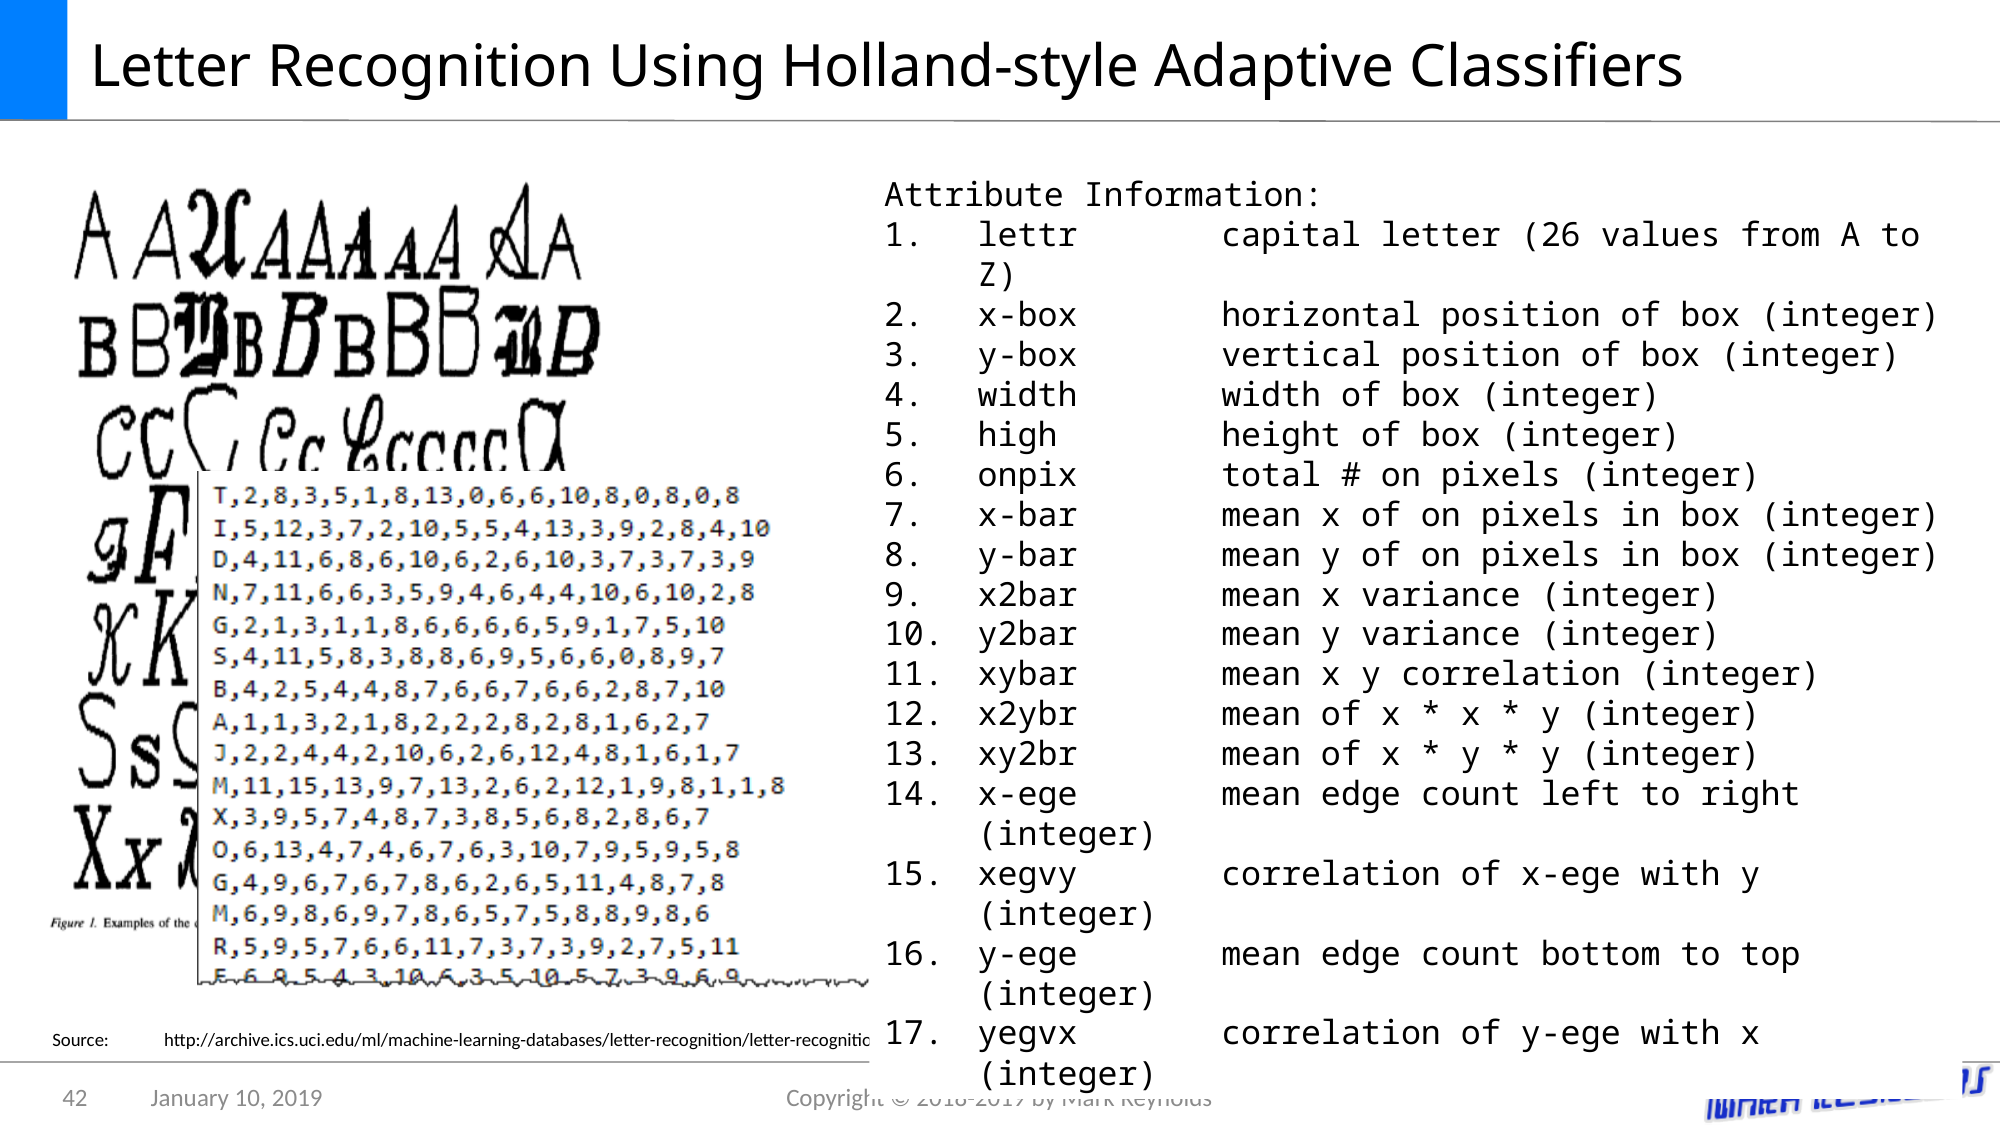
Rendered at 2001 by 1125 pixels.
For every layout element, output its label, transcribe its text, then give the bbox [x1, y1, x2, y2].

text_box Source: http://archive.ics.uci.edu/ml/machine-learning-databases/letter-recognition/letter-recognition.names [37, 1020, 869, 1058]
title Letter Recognition Using Holland-style Adaptive Classifiers [75, 15, 1800, 120]
picture [1699, 1059, 1997, 1125]
text_box Attribute Information: lettr capital letter (26 values from A to Z) x-box horizontal position of box (integer) y-box vertical position of box (integer) width width of box (integer) high height of box (integer) onpix total # on pixels (integer) x-bar mean x of on pixels in box (integer) y-bar mean y of on pixels in box (integer) x2bar mean x variance (integer) y2bar mean y variance (integer) xybar mean x y correlation (integer) x2ybr mean of x * x * y (integer) xy2br mean of x * y * y (integer) x-ege mean edge count left to right (integer) xegvy correlation of x-ege with y (integer) y-ege mean edge count bottom to top (integer) yegvx correlation of y-ege with x (integer) [869, 166, 1963, 1099]
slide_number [124, 1073, 350, 1119]
picture [37, 166, 976, 992]
footer Copyright © 2018-2019 by Mark Reynolds [350, 1073, 1650, 1119]
slide_number 42 [37, 1073, 113, 1119]
